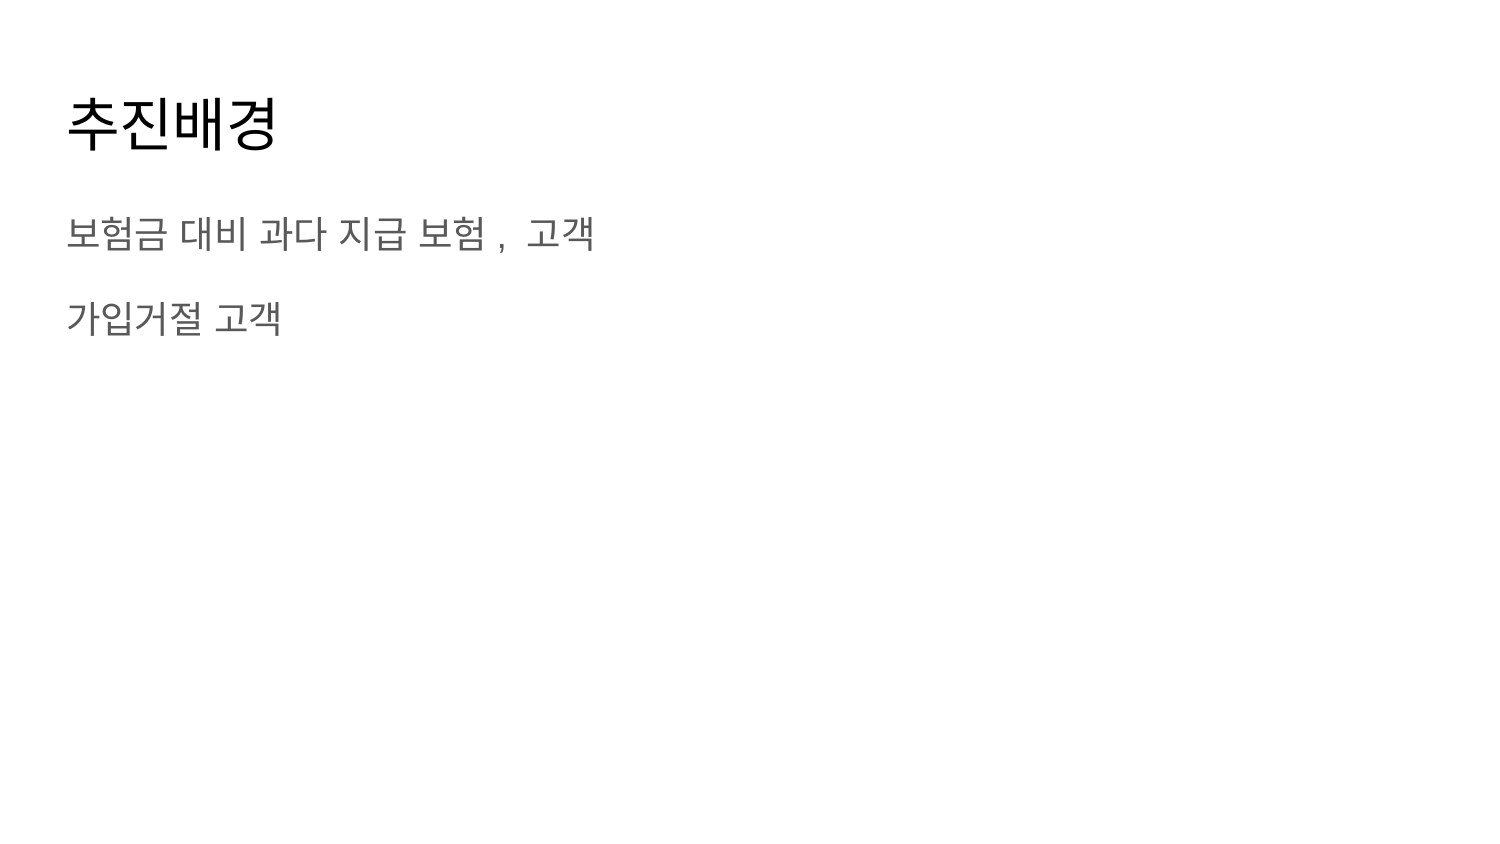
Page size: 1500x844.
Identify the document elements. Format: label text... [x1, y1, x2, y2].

list 보험금 대비 과다 지급 보험, 고객 가입거절 고객 [51, 189, 1449, 750]
title 추진배경 [51, 72, 1449, 167]
